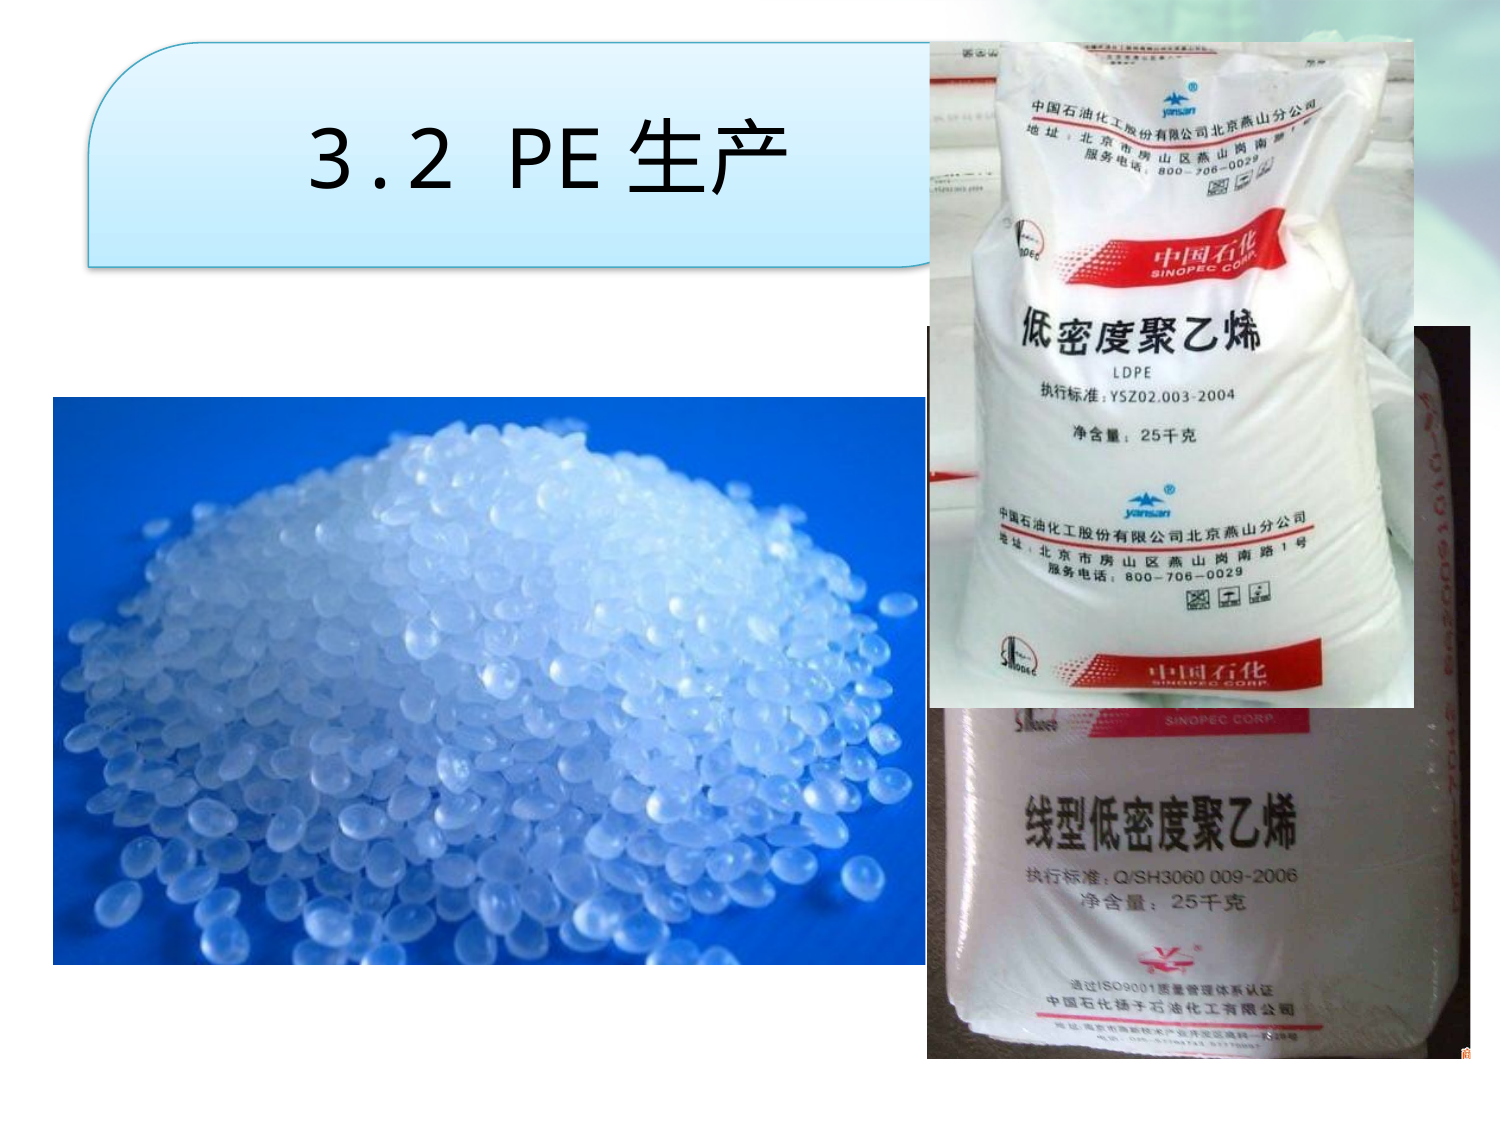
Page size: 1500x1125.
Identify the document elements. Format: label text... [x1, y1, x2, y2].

text_box 3.2 PE生产 [87, 41, 930, 268]
picture [0, 0, 1500, 1125]
